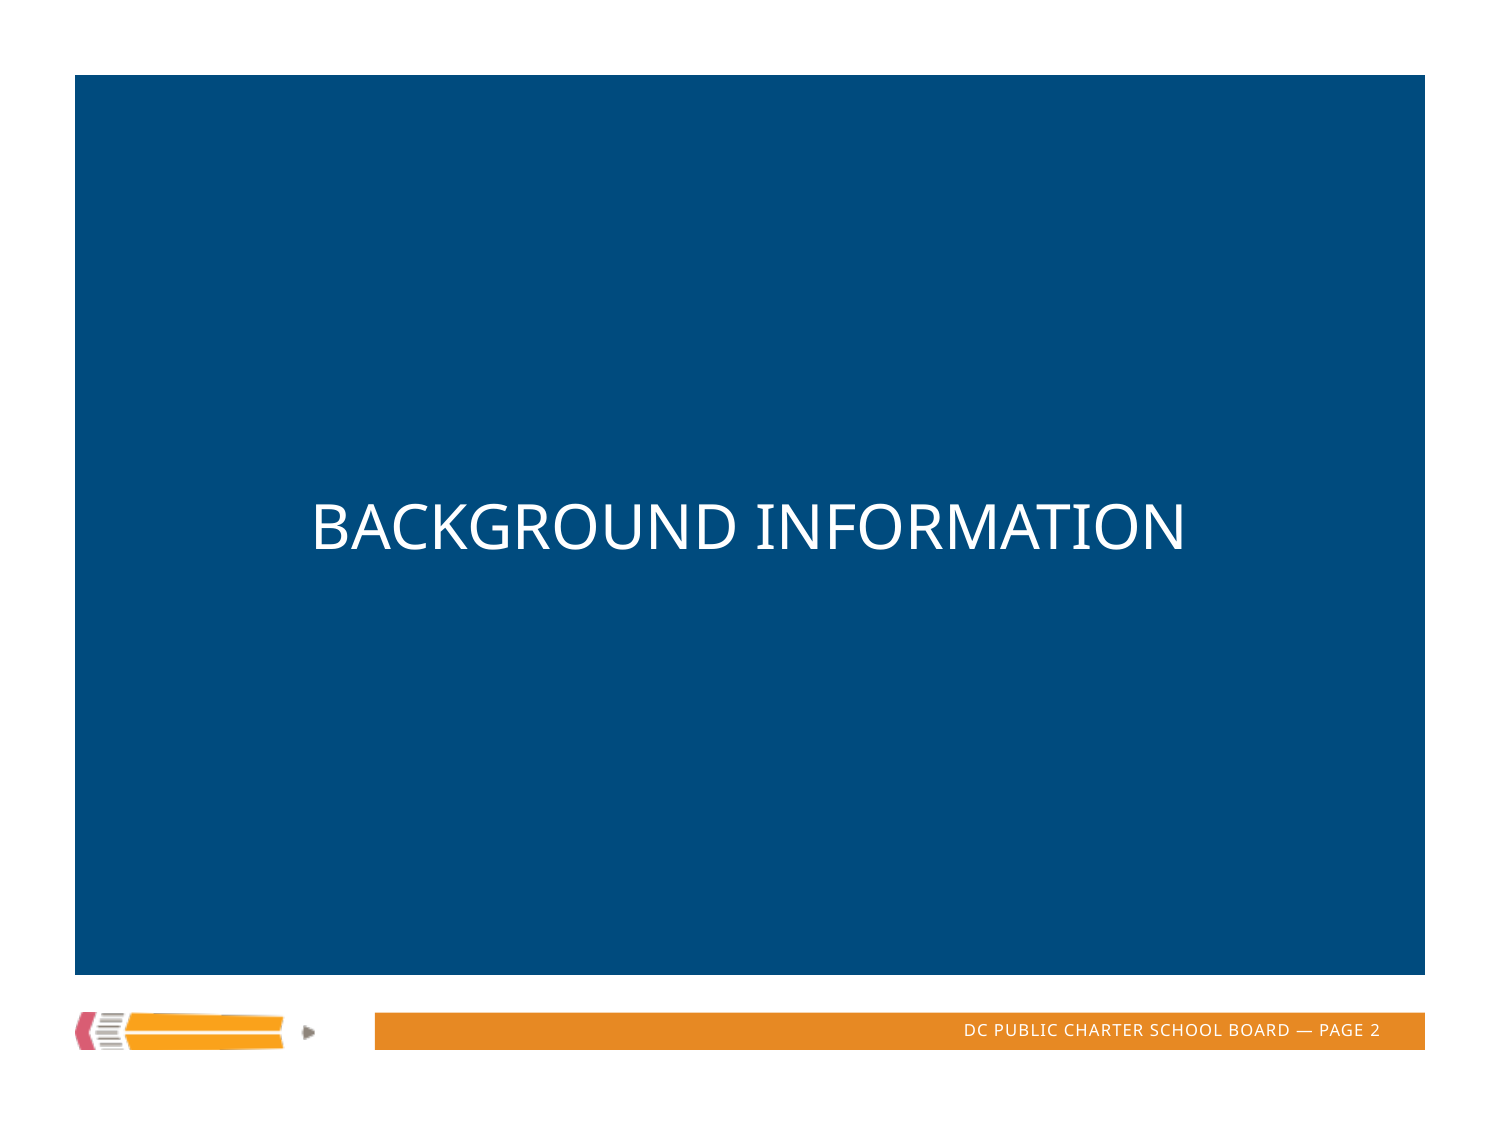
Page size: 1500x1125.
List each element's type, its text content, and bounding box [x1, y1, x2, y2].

title Background information [75, 75, 1425, 975]
